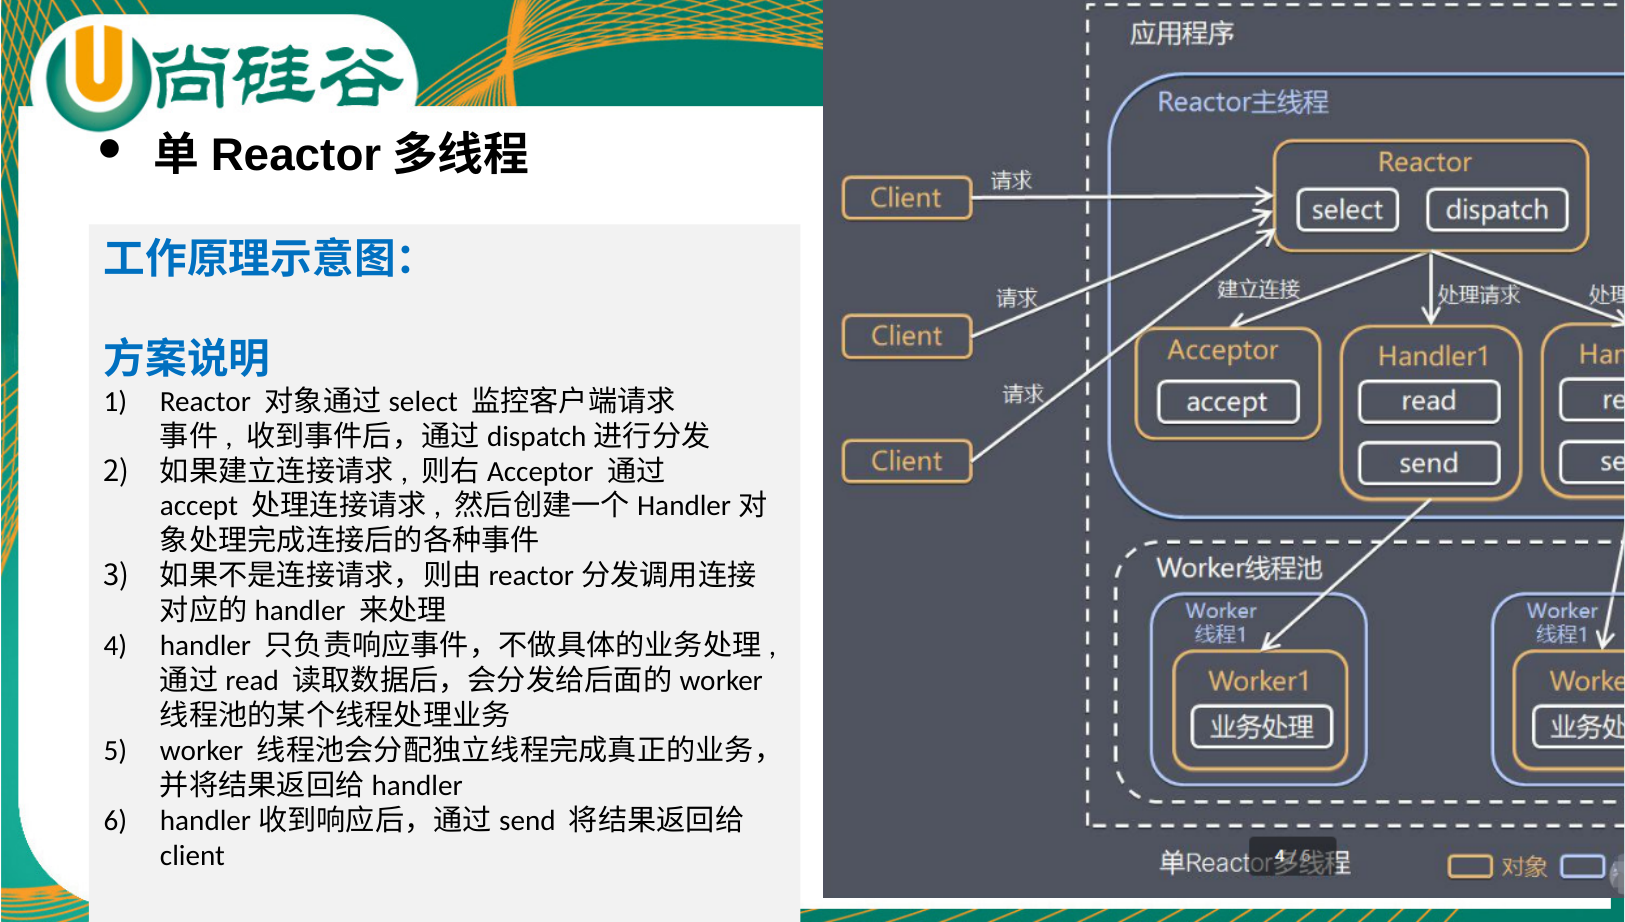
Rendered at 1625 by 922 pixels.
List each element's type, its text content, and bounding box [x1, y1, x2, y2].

text_box 工作原理示意图： 方案说明 Reactor 对象通过select 监控客户端请求 事件, 收到事件后，通过dispatch进行分发 如果建立连接请求, 则右Acceptor 通过 accept 处理连接请求, 然后创建一个Handler对象处理完成连接后的各种事件 如果不是连接请求，则由reactor分发调用连接对应的handler 来处理 handler 只负责响应事件，不做具体的业务处理, 通过read 读取数据后，会分发给后面的worker线程池的某个线程处理业务 worker 线程池会分配独立线程完成真正的业务，并将结果返回给handler handler收到响应后，通过send 将结果返回给client [88, 224, 801, 922]
picture [0, 0, 1625, 922]
text_box 单Reactor多线程 [82, 123, 818, 188]
